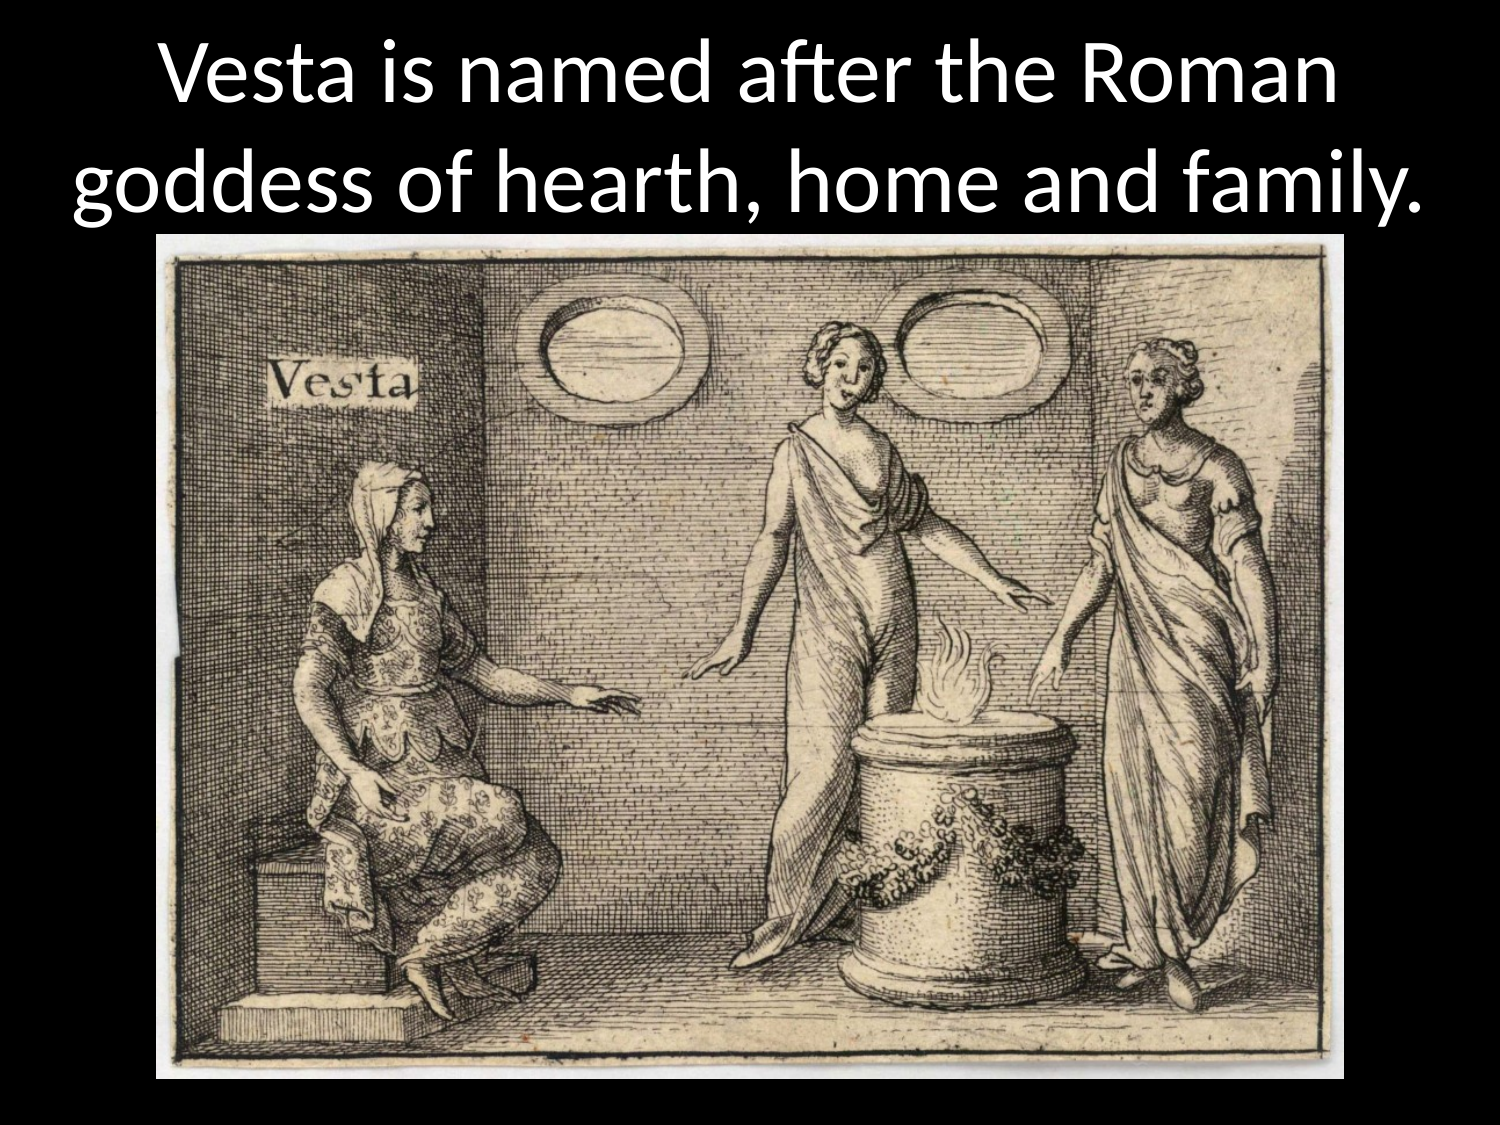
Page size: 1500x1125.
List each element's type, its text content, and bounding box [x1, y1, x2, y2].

text_box Vesta is named after the Roman goddess of hearth, home and family. [0, 3, 1500, 238]
picture [155, 233, 1344, 1079]
